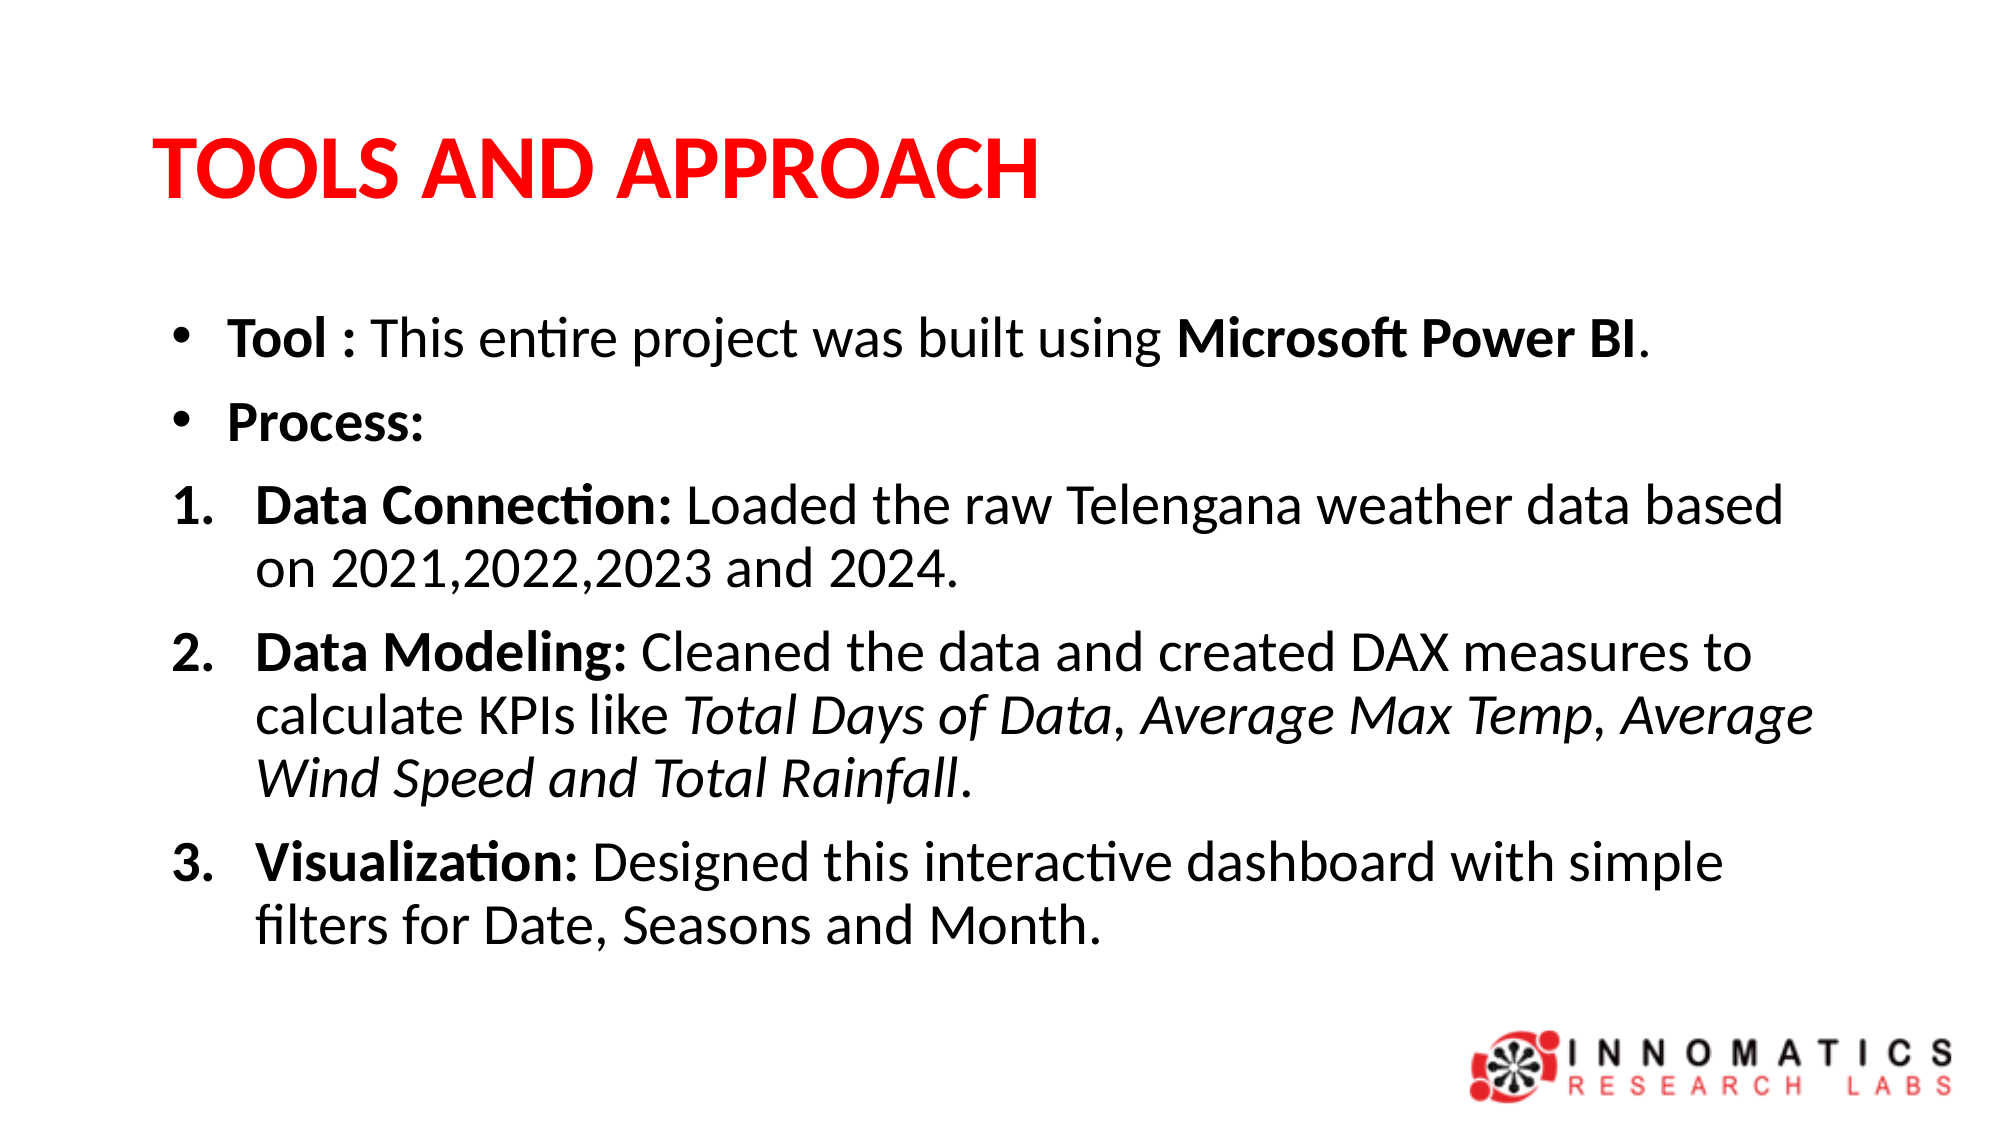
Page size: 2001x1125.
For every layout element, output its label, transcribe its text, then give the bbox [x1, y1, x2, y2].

picture [1445, 1014, 1975, 1125]
title TOOLS AND APPROACH [137, 59, 1863, 278]
list Tool : This entire project was built using Microsoft Power BI. Process: Data Connection: Loaded the raw Telengana weather data based on 2021,2022,2023 and 2024. Data Modeling: Cleaned the data and created DAX measures to calculate KPIs like Total Days of Data, Average Max Temp, Average Wind Speed and Total Rainfall. Visualization: Designed this interactive dashboard with simple filters for Date, Seasons and Month. [137, 299, 1863, 1014]
